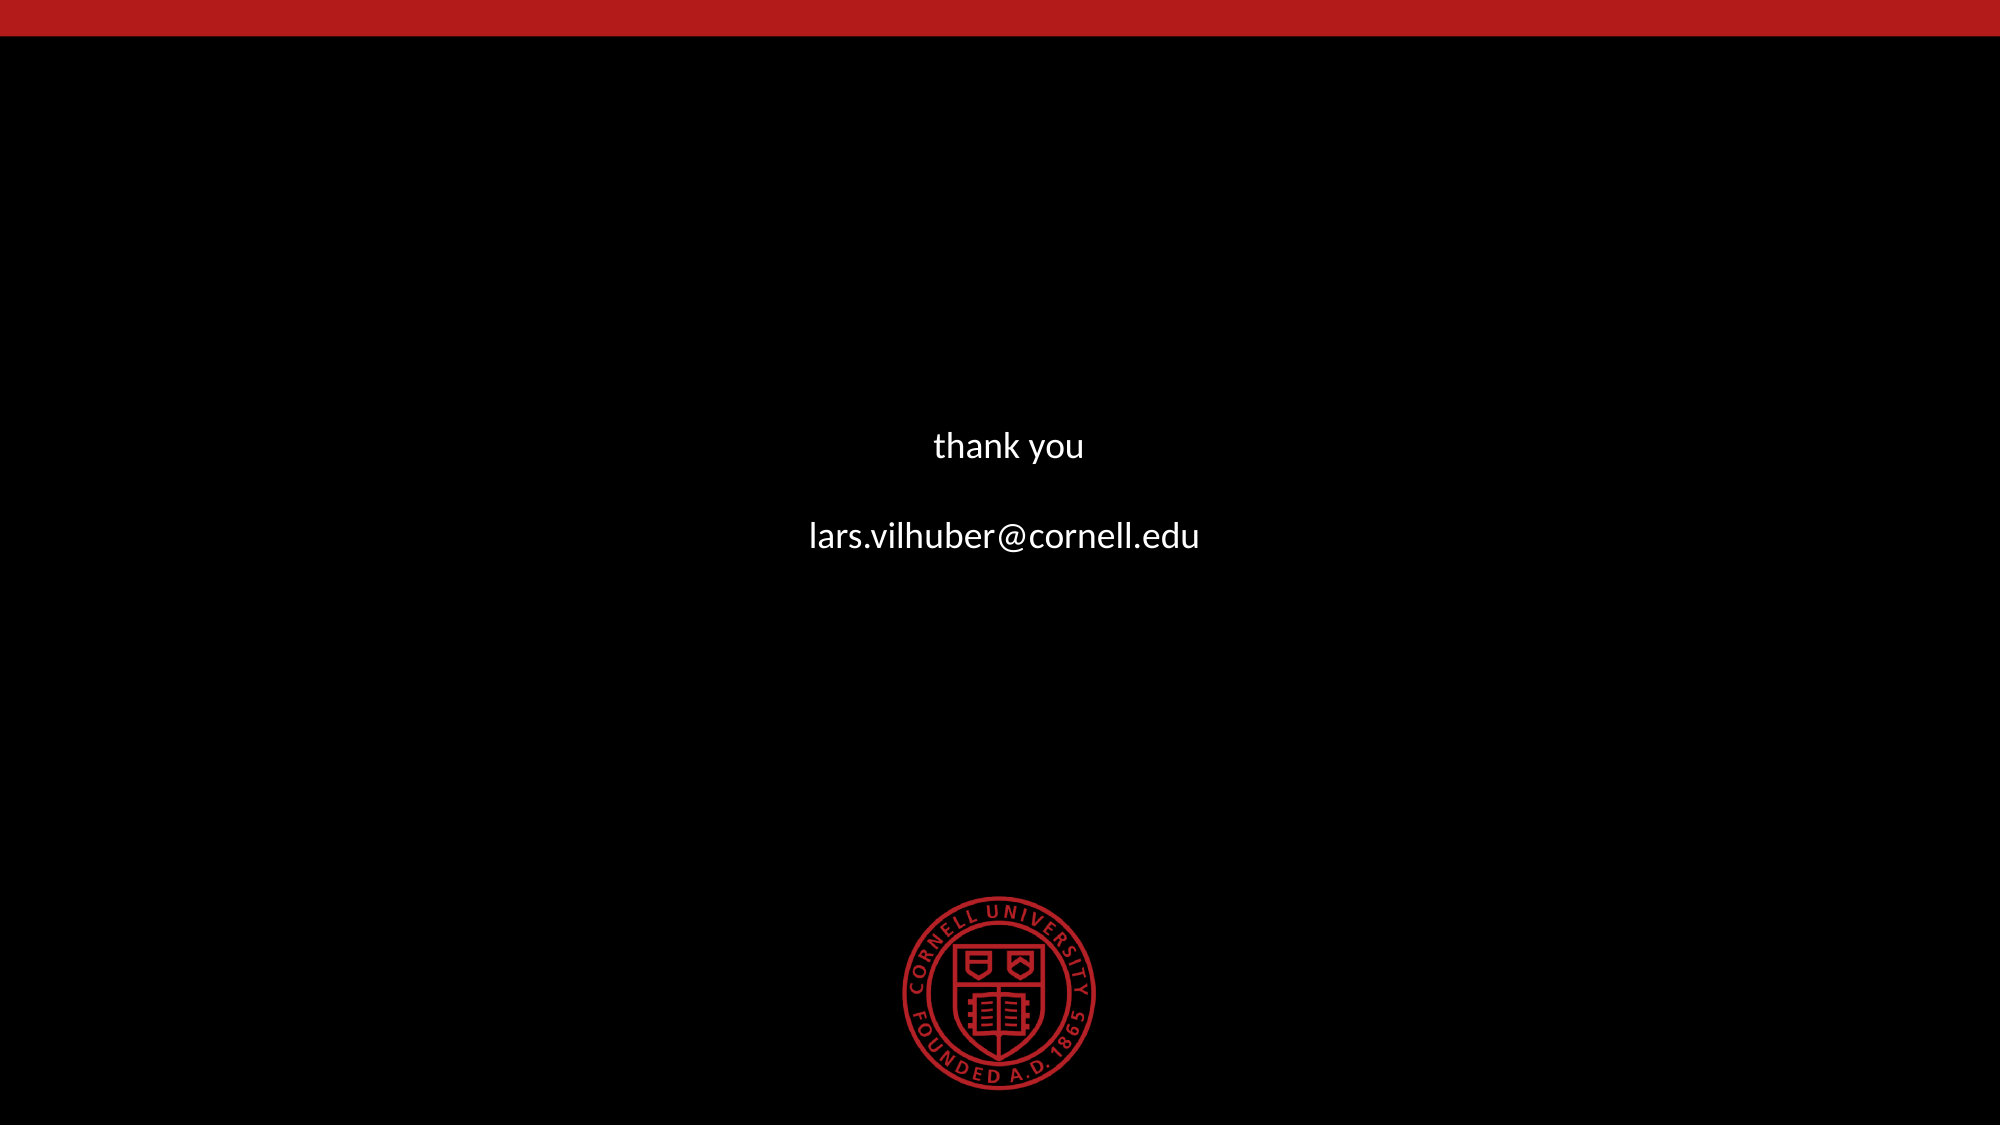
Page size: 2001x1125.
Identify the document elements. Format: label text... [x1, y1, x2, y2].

text_box [0, 0, 2000, 37]
picture [893, 887, 1125, 1099]
text_box thank you lars.vilhuber@cornell.edu [587, 413, 1431, 564]
